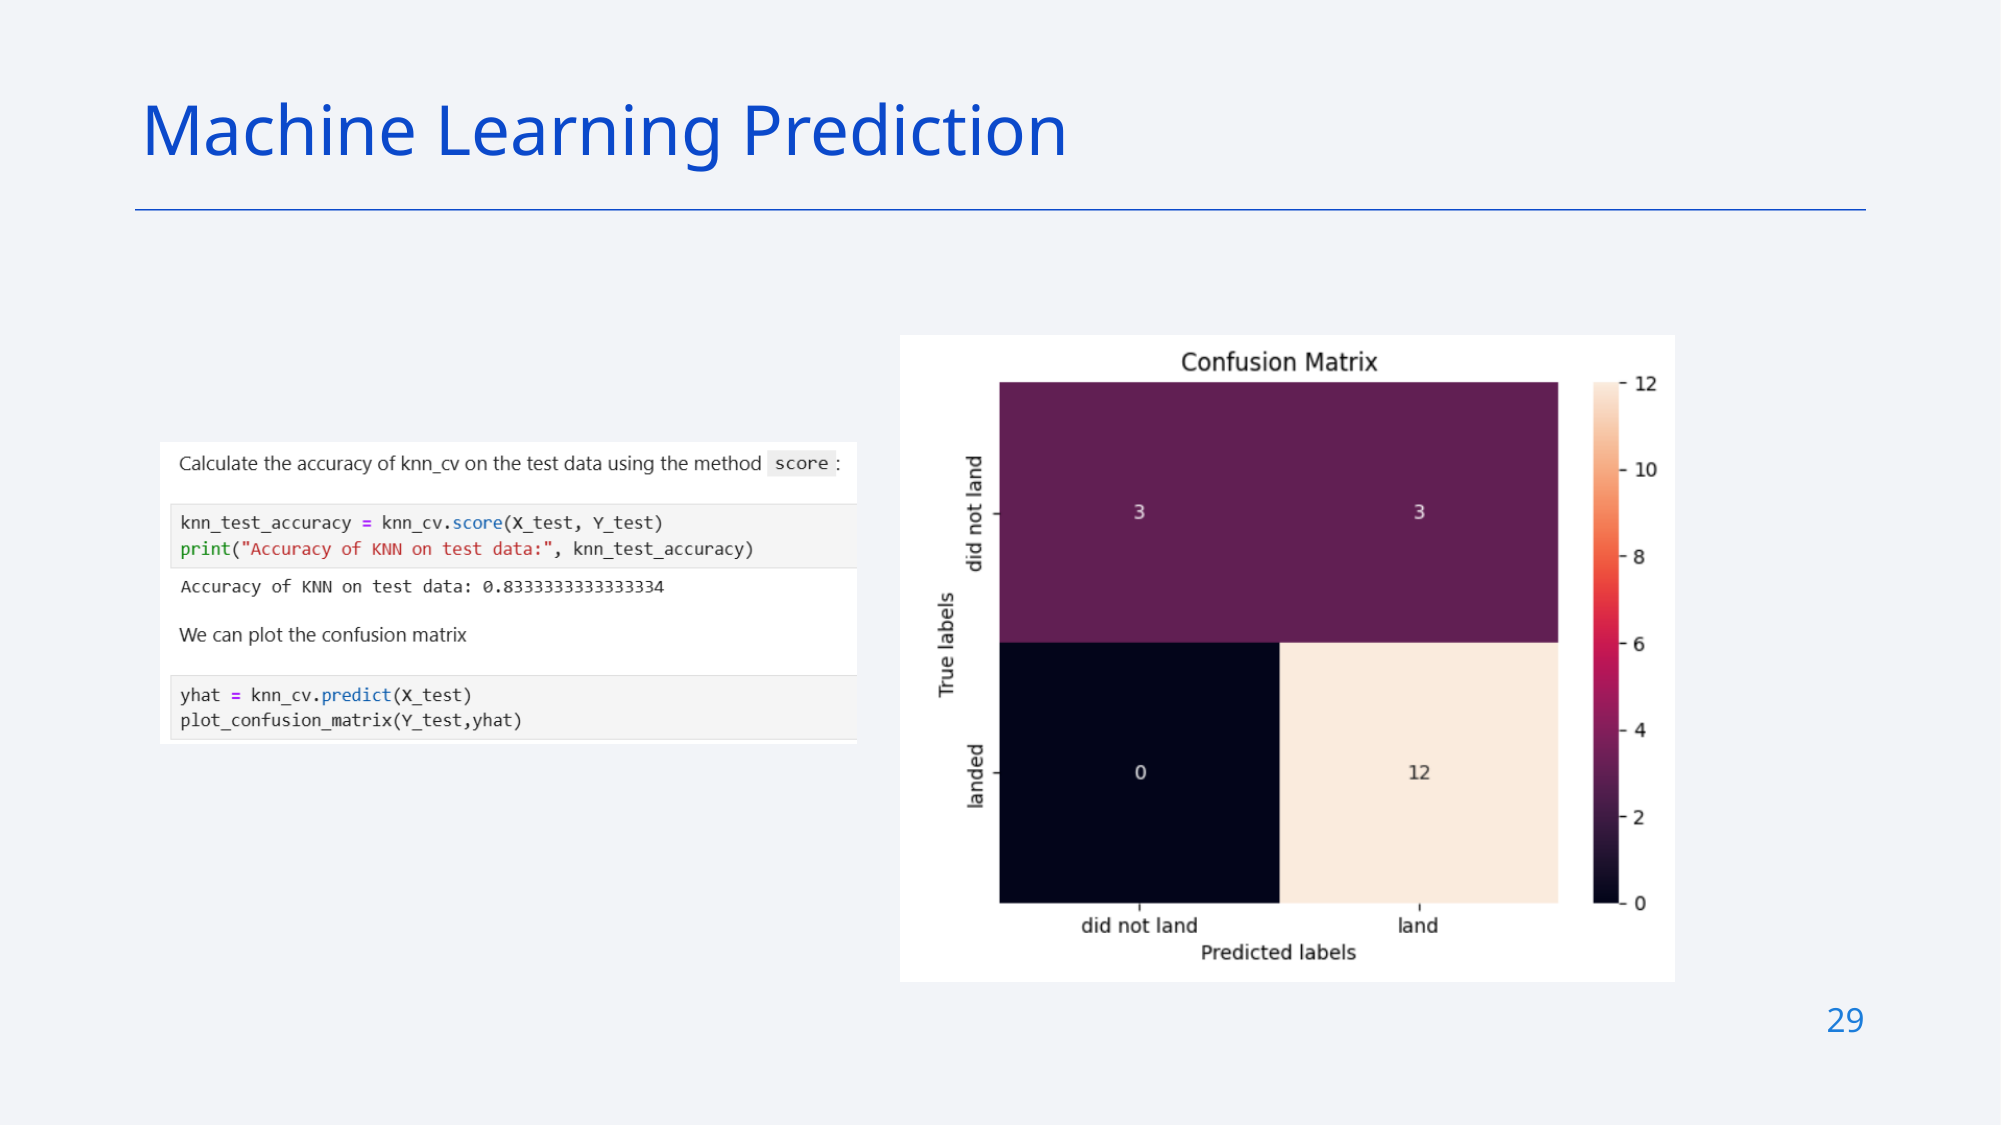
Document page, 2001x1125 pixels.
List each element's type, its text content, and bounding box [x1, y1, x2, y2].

picture [0, 0, 2001, 1125]
text_box Machine Learning Prediction [126, 88, 1852, 179]
slide_number 29 [1429, 988, 1880, 1055]
